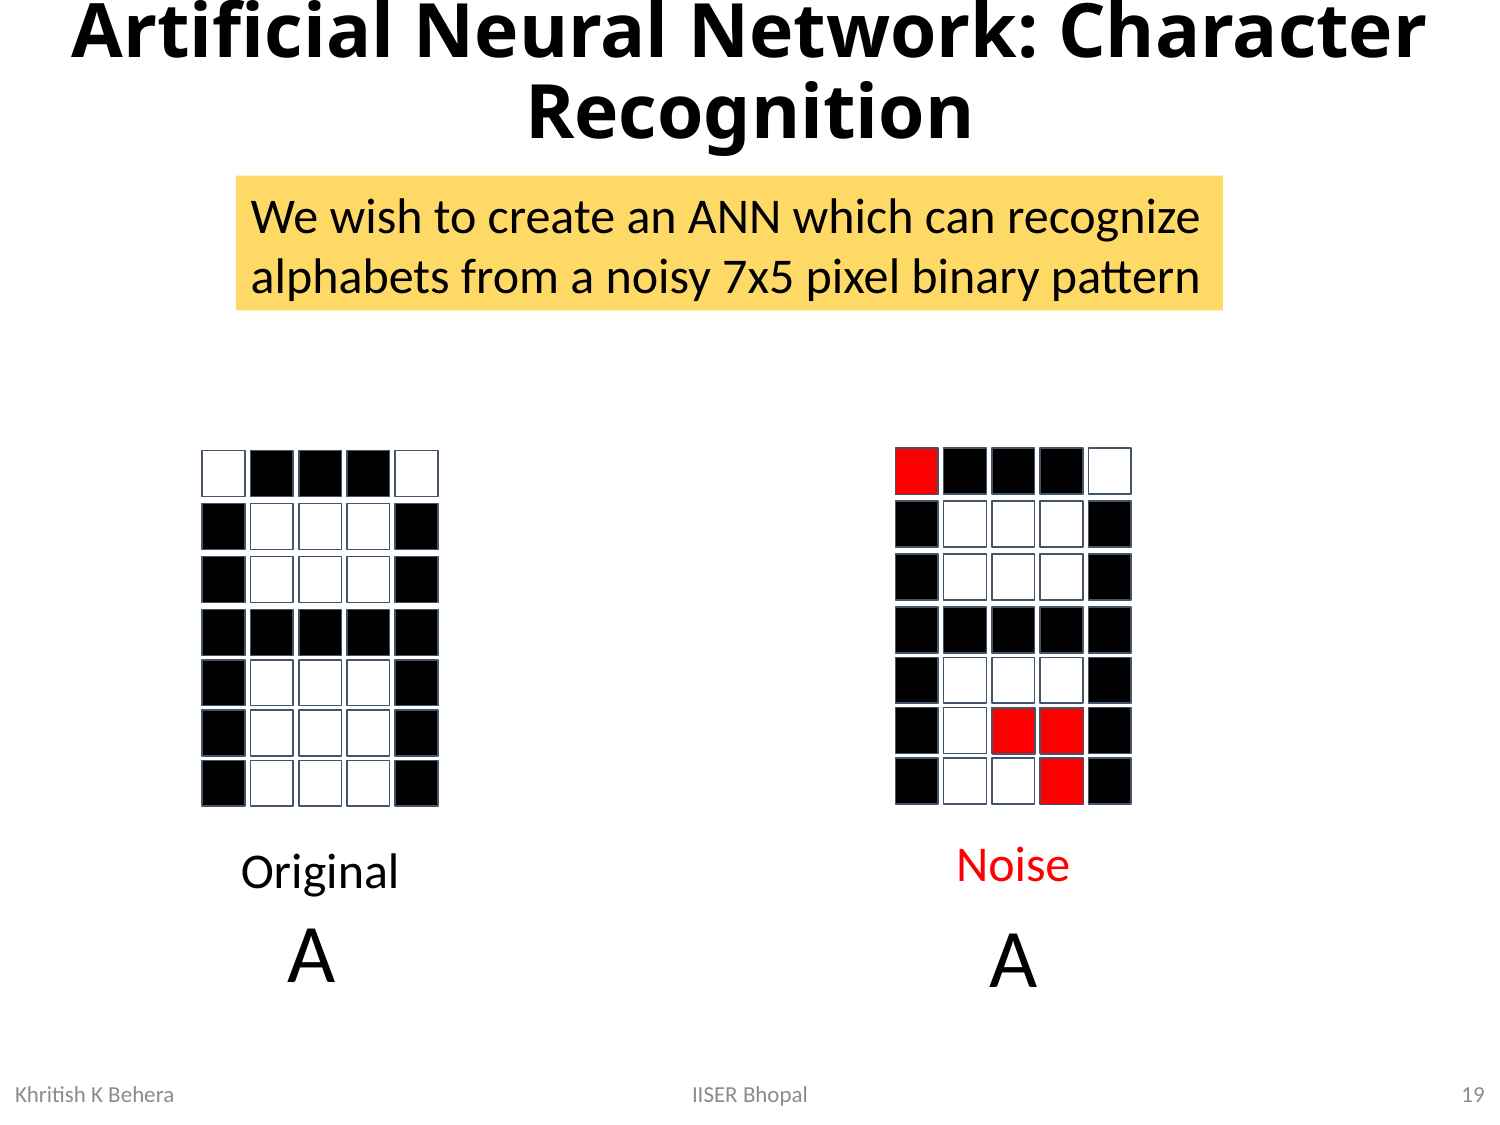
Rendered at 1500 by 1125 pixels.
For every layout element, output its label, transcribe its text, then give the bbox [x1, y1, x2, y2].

text_box [895, 657, 939, 704]
text_box [1040, 758, 1084, 805]
text_box [298, 503, 342, 550]
slide_number Khritish K Behera [0, 1063, 338, 1124]
text_box [347, 503, 390, 550]
text_box [991, 448, 1035, 494]
text_box [1040, 657, 1083, 704]
text_box [1040, 501, 1083, 547]
text_box [347, 710, 390, 756]
text_box [1040, 607, 1083, 653]
text_box [347, 760, 390, 807]
text_box [991, 657, 1035, 704]
text_box [943, 707, 987, 754]
text_box [895, 707, 939, 754]
text_box [250, 710, 294, 756]
title Artificial Neural Network: Character Recognition [0, 1, 1500, 146]
text_box [250, 450, 294, 497]
text_box [991, 554, 1035, 600]
text_box [1088, 501, 1132, 547]
text_box [395, 450, 438, 497]
text_box [895, 448, 939, 495]
text_box [202, 450, 245, 497]
text_box [943, 607, 987, 653]
text_box [1088, 757, 1132, 804]
text_box [1088, 607, 1132, 653]
text_box [1088, 707, 1132, 754]
text_box [943, 501, 987, 547]
text_box Original [202, 831, 438, 906]
text_box [347, 659, 390, 706]
text_box [202, 609, 245, 656]
text_box [991, 757, 1035, 804]
text_box [1040, 708, 1084, 755]
text_box [395, 503, 438, 550]
text_box [395, 760, 438, 807]
text_box [395, 659, 438, 706]
text_box [1088, 448, 1132, 494]
text_box [250, 760, 294, 807]
text_box [943, 448, 987, 494]
text_box [895, 554, 939, 600]
text_box [298, 659, 342, 706]
text_box [1088, 554, 1132, 600]
text_box Noise [895, 823, 1132, 899]
text_box [395, 556, 438, 603]
text_box [202, 503, 245, 550]
text_box [298, 556, 342, 603]
text_box [992, 708, 1036, 755]
text_box [250, 609, 294, 656]
text_box [298, 450, 342, 497]
text_box [991, 607, 1035, 653]
text_box [395, 710, 438, 756]
text_box [347, 556, 390, 603]
text_box [250, 659, 294, 706]
text_box [347, 450, 390, 497]
footer IISER Bhopal [496, 1063, 1004, 1124]
text_box [202, 760, 245, 807]
text_box [1040, 448, 1083, 494]
text_box [202, 556, 245, 603]
text_box [250, 503, 294, 550]
text_box A [250, 906, 374, 1015]
text_box [298, 710, 342, 756]
text_box [250, 556, 294, 603]
text_box [943, 554, 987, 600]
text_box [895, 607, 939, 653]
text_box [943, 757, 987, 804]
text_box [395, 609, 438, 656]
text_box [1040, 554, 1083, 600]
text_box [991, 501, 1035, 547]
text_box [298, 760, 342, 807]
text_box [895, 757, 939, 804]
text_box We wish to create an ANN which can recognize alphabets from a noisy 7x5 pixel binary pattern [235, 175, 1223, 311]
text_box [1088, 657, 1132, 704]
text_box [895, 501, 939, 547]
text_box [202, 710, 245, 756]
text_box [298, 609, 342, 656]
text_box [202, 659, 245, 706]
slide_number 19 [1162, 1063, 1500, 1124]
text_box [943, 657, 987, 704]
text_box [347, 609, 390, 656]
